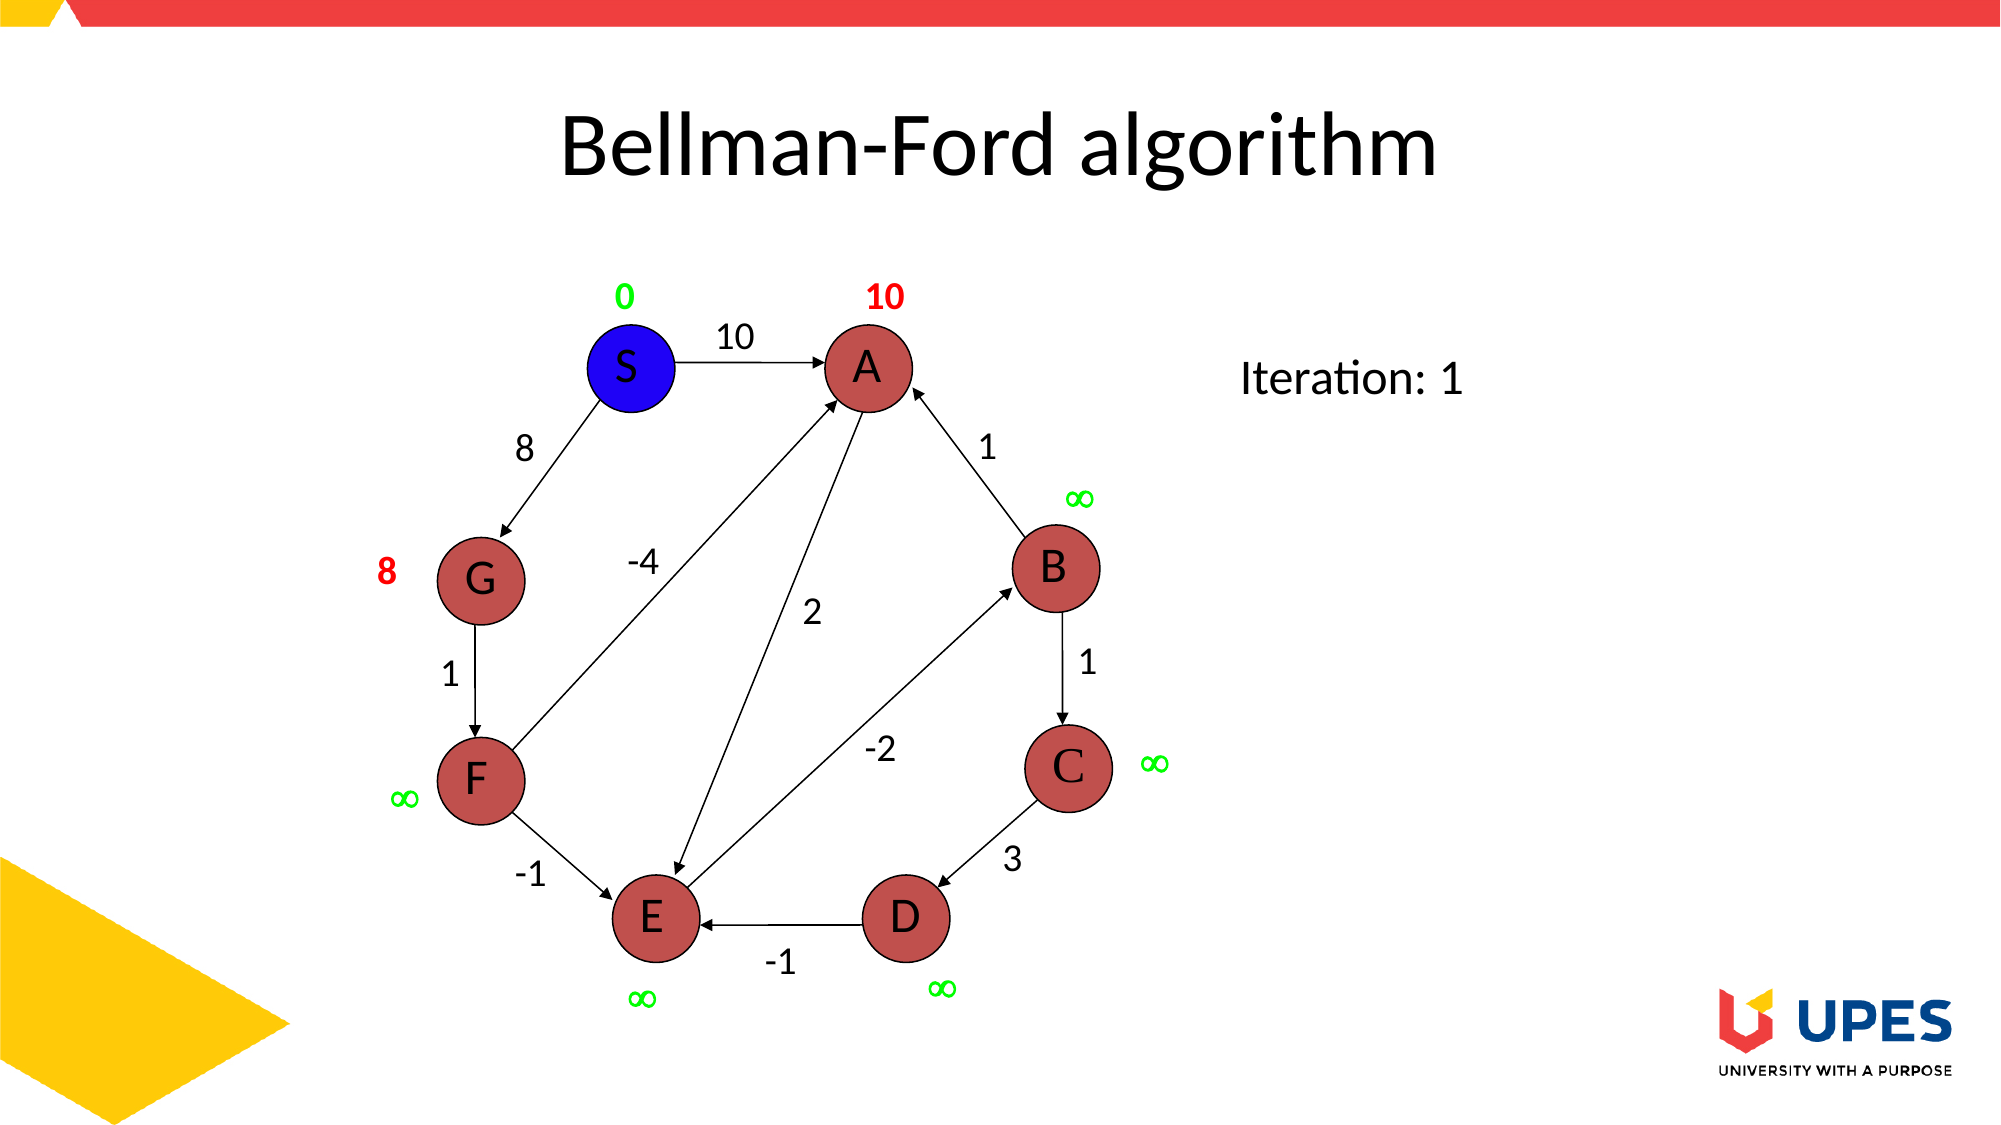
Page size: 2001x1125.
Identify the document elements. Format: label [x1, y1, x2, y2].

text_box [1224, 337, 1575, 413]
picture [0, 0, 2001, 1125]
text_box [749, 927, 825, 990]
text_box [1124, 727, 1200, 790]
title [99, 45, 1900, 233]
text_box [362, 262, 1138, 1025]
